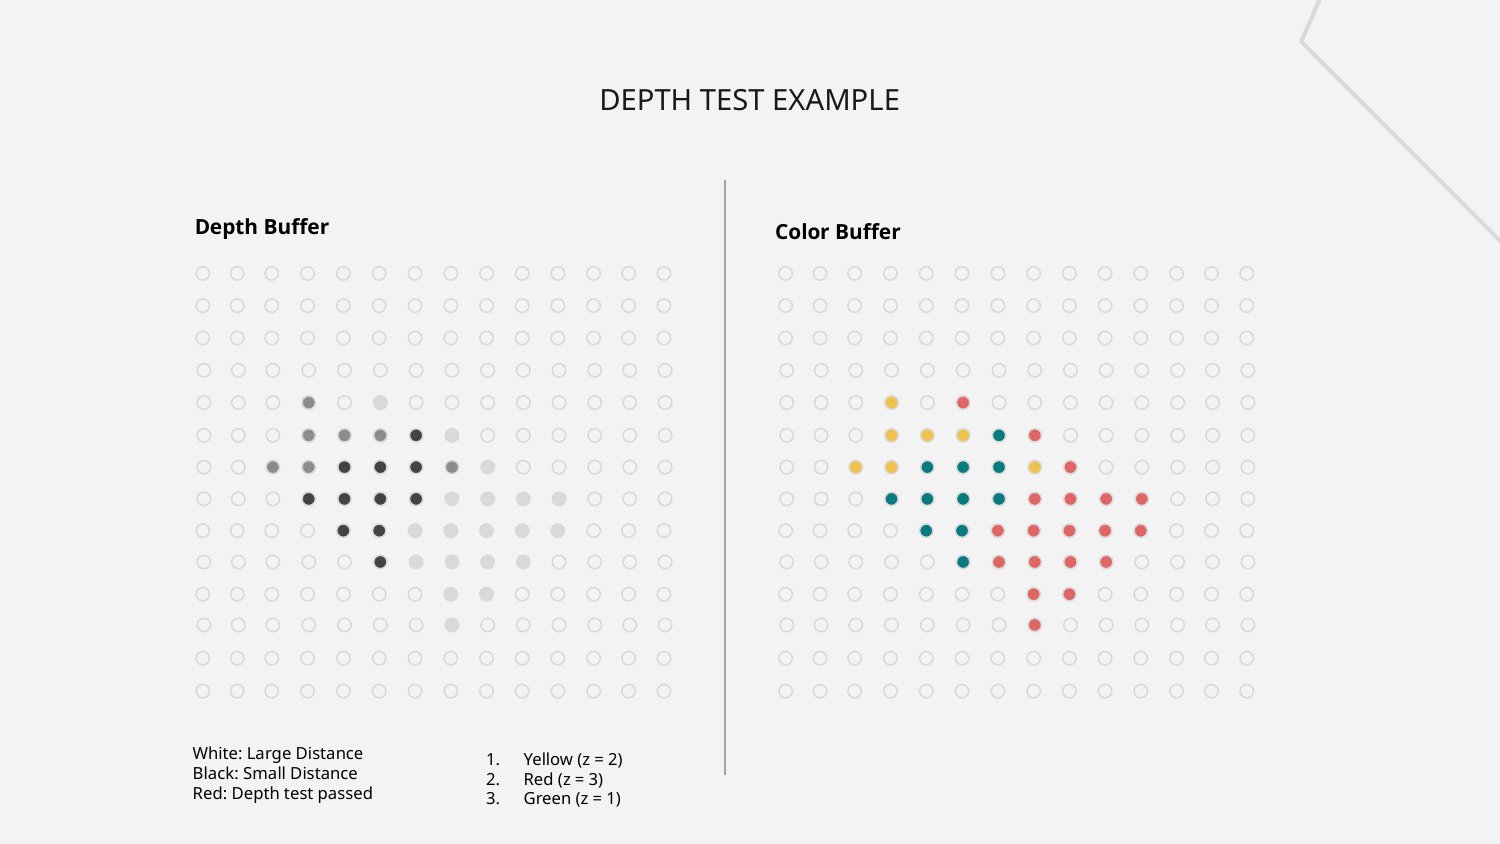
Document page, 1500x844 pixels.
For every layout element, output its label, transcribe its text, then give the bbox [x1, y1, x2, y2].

text_box White: Large Distance Black: Small Distance Red: Depth test passed [177, 735, 422, 811]
text_box Yellow (z = 2) Red (z = 3) Green (z = 1) [471, 741, 730, 816]
text_box Depth Buffer [180, 205, 424, 246]
title DEPTH TEST EXAMPLE [505, 66, 995, 180]
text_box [778, 266, 1255, 699]
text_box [195, 266, 673, 699]
text_box Color Buffer [760, 211, 1005, 251]
